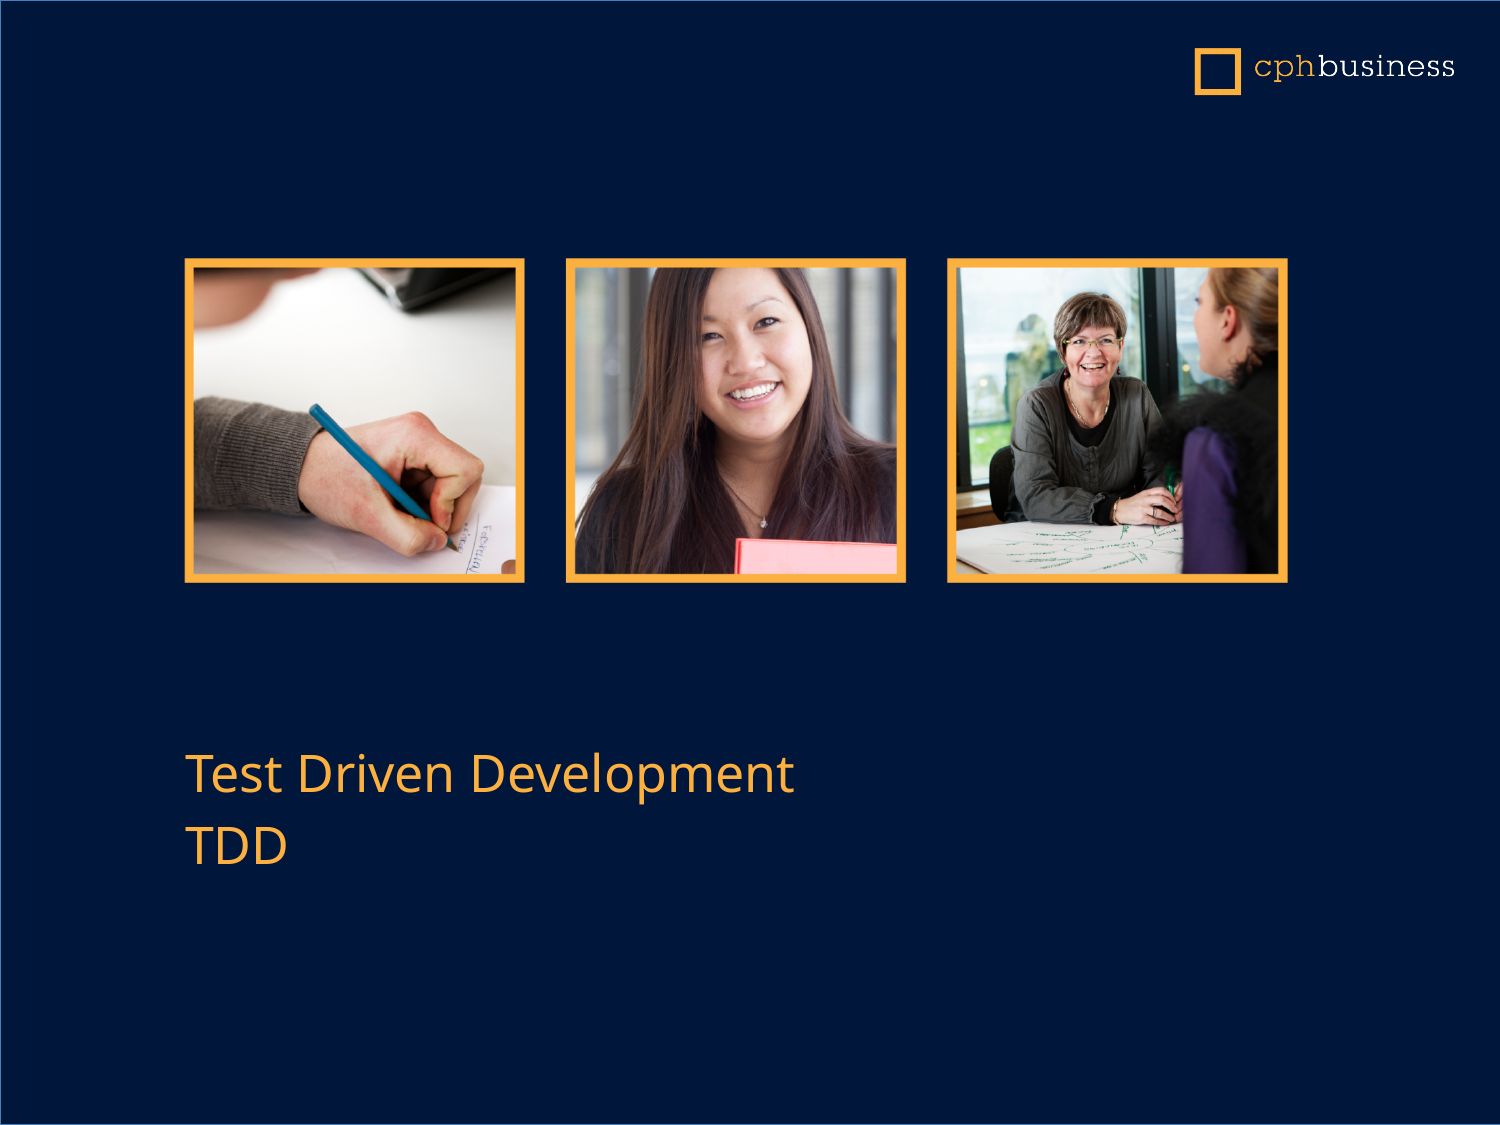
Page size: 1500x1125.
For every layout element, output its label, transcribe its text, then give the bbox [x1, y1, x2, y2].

picture [183, 196, 1316, 717]
list Test Driven Development TDD [170, 733, 1316, 851]
picture [1147, 1, 1500, 142]
